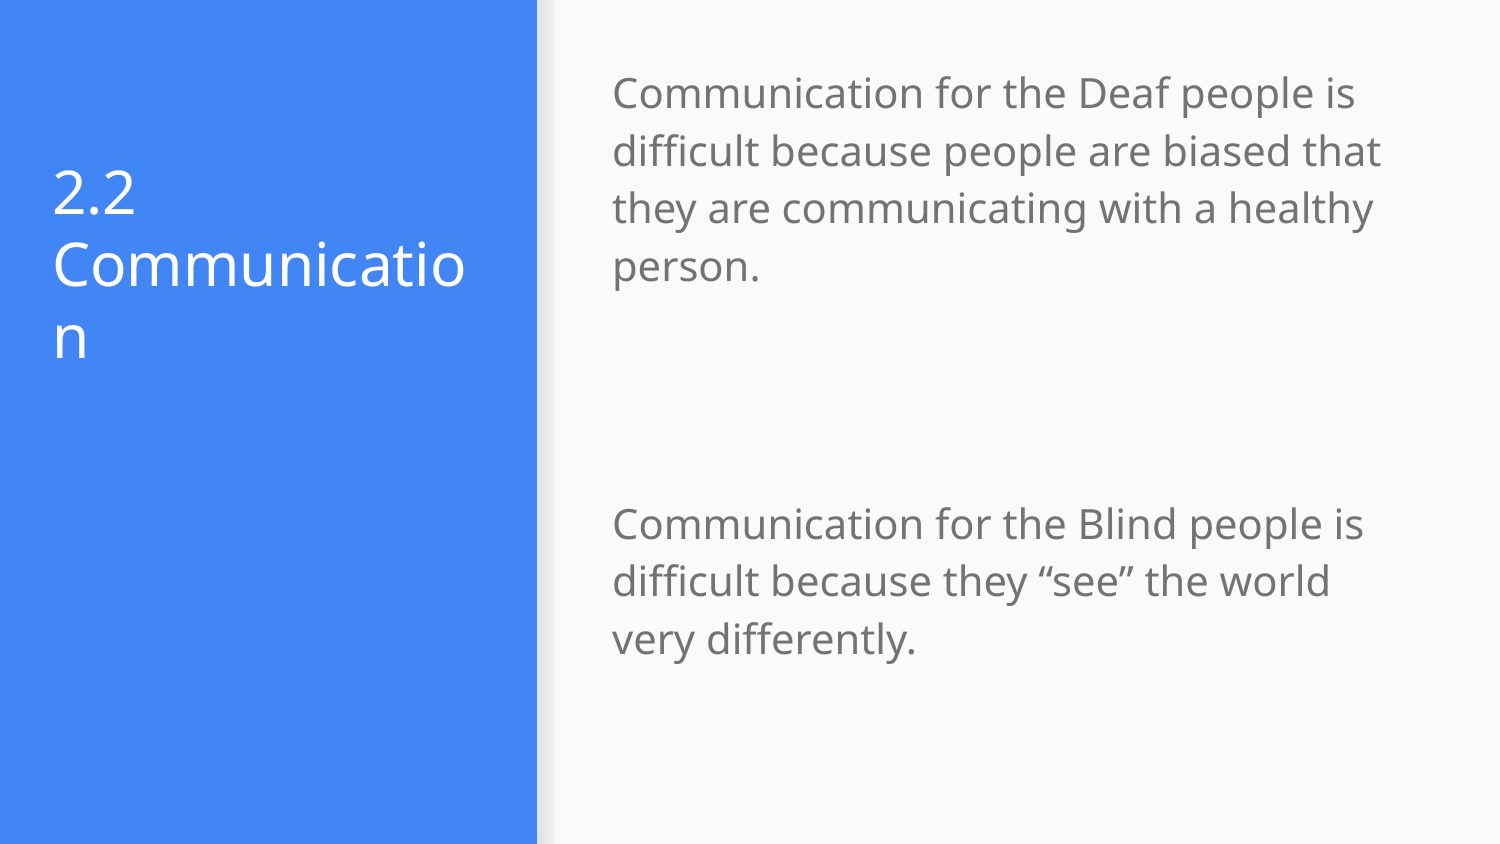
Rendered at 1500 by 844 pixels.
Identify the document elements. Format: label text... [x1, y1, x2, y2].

text_box Communication for the Blind people is difficult because they “see” the world very differently. [597, 475, 1440, 797]
title 2.2 Communication [37, 58, 498, 816]
text_box Communication for the Deaf people is difficult because people are biased that they are communicating with a healthy person. [597, 44, 1440, 366]
